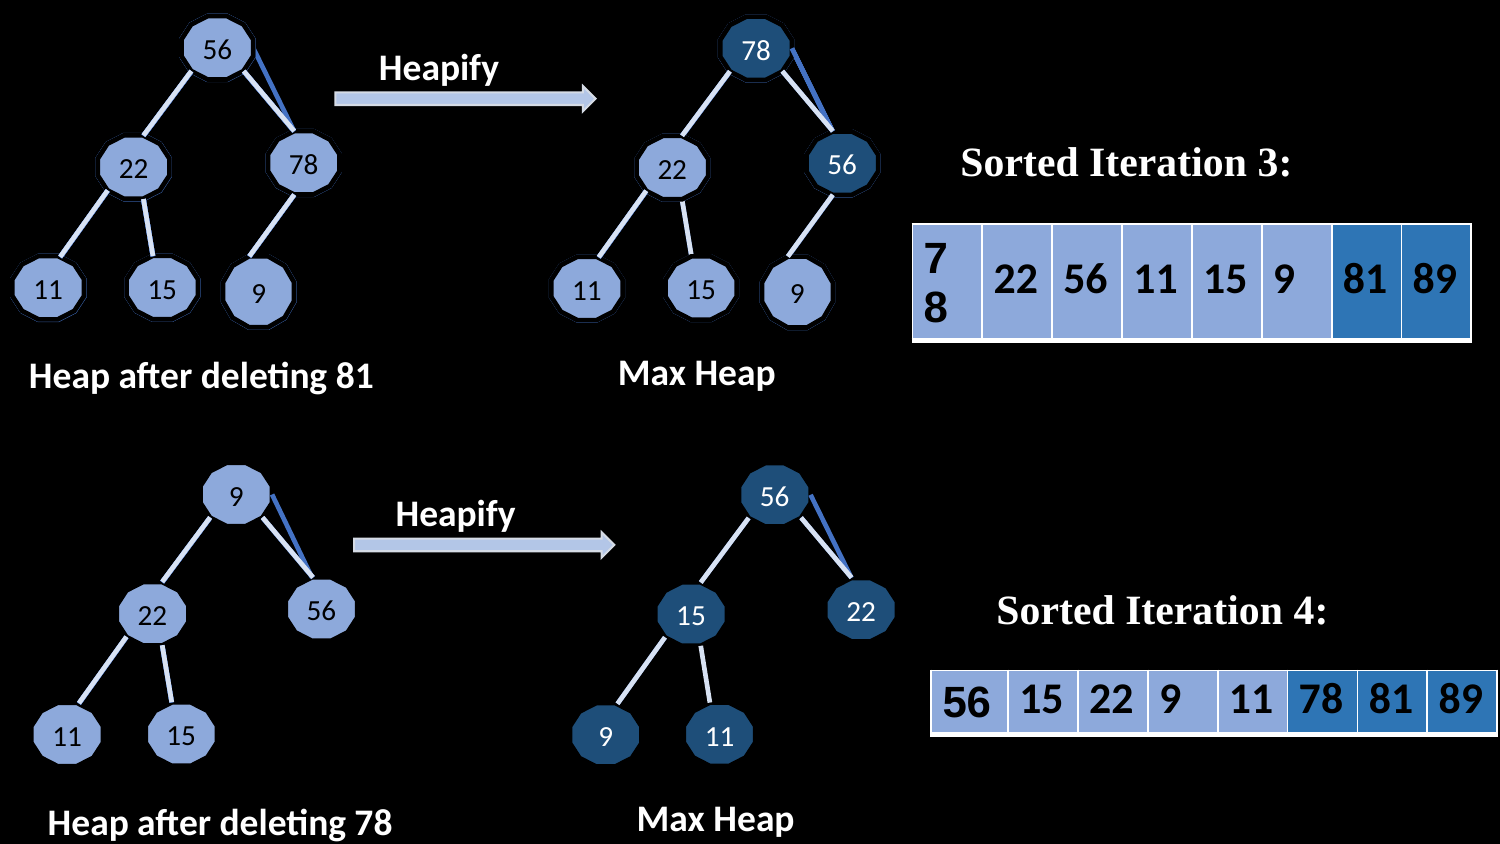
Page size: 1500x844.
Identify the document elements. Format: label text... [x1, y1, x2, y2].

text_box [262, 517, 314, 578]
table_header 56 [1053, 225, 1121, 338]
text_box 56 [181, 16, 254, 80]
table_header 89 [1402, 225, 1470, 338]
text_box 22 [825, 577, 897, 642]
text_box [59, 190, 108, 258]
text_box 15 [145, 702, 217, 766]
text_box 11 [683, 702, 756, 767]
text_box 22 [97, 135, 170, 199]
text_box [787, 194, 833, 257]
text_box 9 [761, 260, 833, 328]
text_box Heap after deleting 78 [19, 792, 422, 844]
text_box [800, 517, 852, 578]
text_box 22 [116, 582, 189, 646]
text_box 78 [267, 131, 340, 195]
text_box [143, 198, 154, 257]
text_box [354, 532, 615, 558]
table_header 22 [1079, 671, 1147, 732]
table_header 81 [1358, 671, 1426, 732]
text_box Heapify [326, 483, 586, 540]
text_box [335, 86, 596, 112]
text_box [249, 194, 295, 257]
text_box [681, 199, 692, 257]
text_box Max Heap [567, 342, 827, 399]
text_box 9 [569, 703, 642, 767]
text_box 22 [636, 135, 709, 200]
table_header 11 [1123, 225, 1191, 338]
text_box 11 [12, 255, 84, 320]
text_box 56 [285, 577, 358, 641]
table_header 81 [1333, 225, 1401, 338]
text_box 11 [551, 256, 623, 321]
text_box Sorted Iteration 3: [911, 128, 1342, 191]
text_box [700, 645, 711, 703]
text_box 15 [665, 256, 737, 320]
text_box 9 [223, 260, 295, 328]
text_box Heapify [307, 37, 571, 94]
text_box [700, 517, 749, 583]
table_header 78 [1288, 671, 1357, 732]
text_box 15 [126, 255, 198, 320]
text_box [243, 70, 295, 132]
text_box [782, 70, 833, 132]
text_box 78 [720, 16, 792, 81]
text_box 56 [806, 131, 879, 195]
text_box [598, 190, 647, 258]
table_header 89 [1428, 671, 1496, 732]
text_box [681, 71, 731, 136]
table_header 15 [1009, 671, 1077, 732]
text_box Heap after deleting 81 [0, 345, 403, 402]
table_header 9 [1263, 225, 1331, 338]
text_box Sorted Iteration 4: [948, 577, 1378, 639]
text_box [143, 70, 192, 136]
text_box 56 [739, 463, 811, 527]
table_header 78 [913, 225, 981, 338]
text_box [162, 644, 172, 703]
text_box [617, 637, 666, 705]
table_header 9 [1149, 671, 1217, 732]
text_box 9 [200, 462, 273, 527]
table_header 15 [1193, 225, 1261, 338]
table_header 56 [932, 671, 1007, 732]
text_box Max Heap [585, 788, 846, 844]
text_box 15 [655, 582, 727, 646]
text_box 11 [31, 702, 103, 767]
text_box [161, 517, 211, 583]
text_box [78, 636, 127, 704]
table_header 11 [1219, 671, 1287, 732]
table_header 22 [983, 225, 1051, 338]
